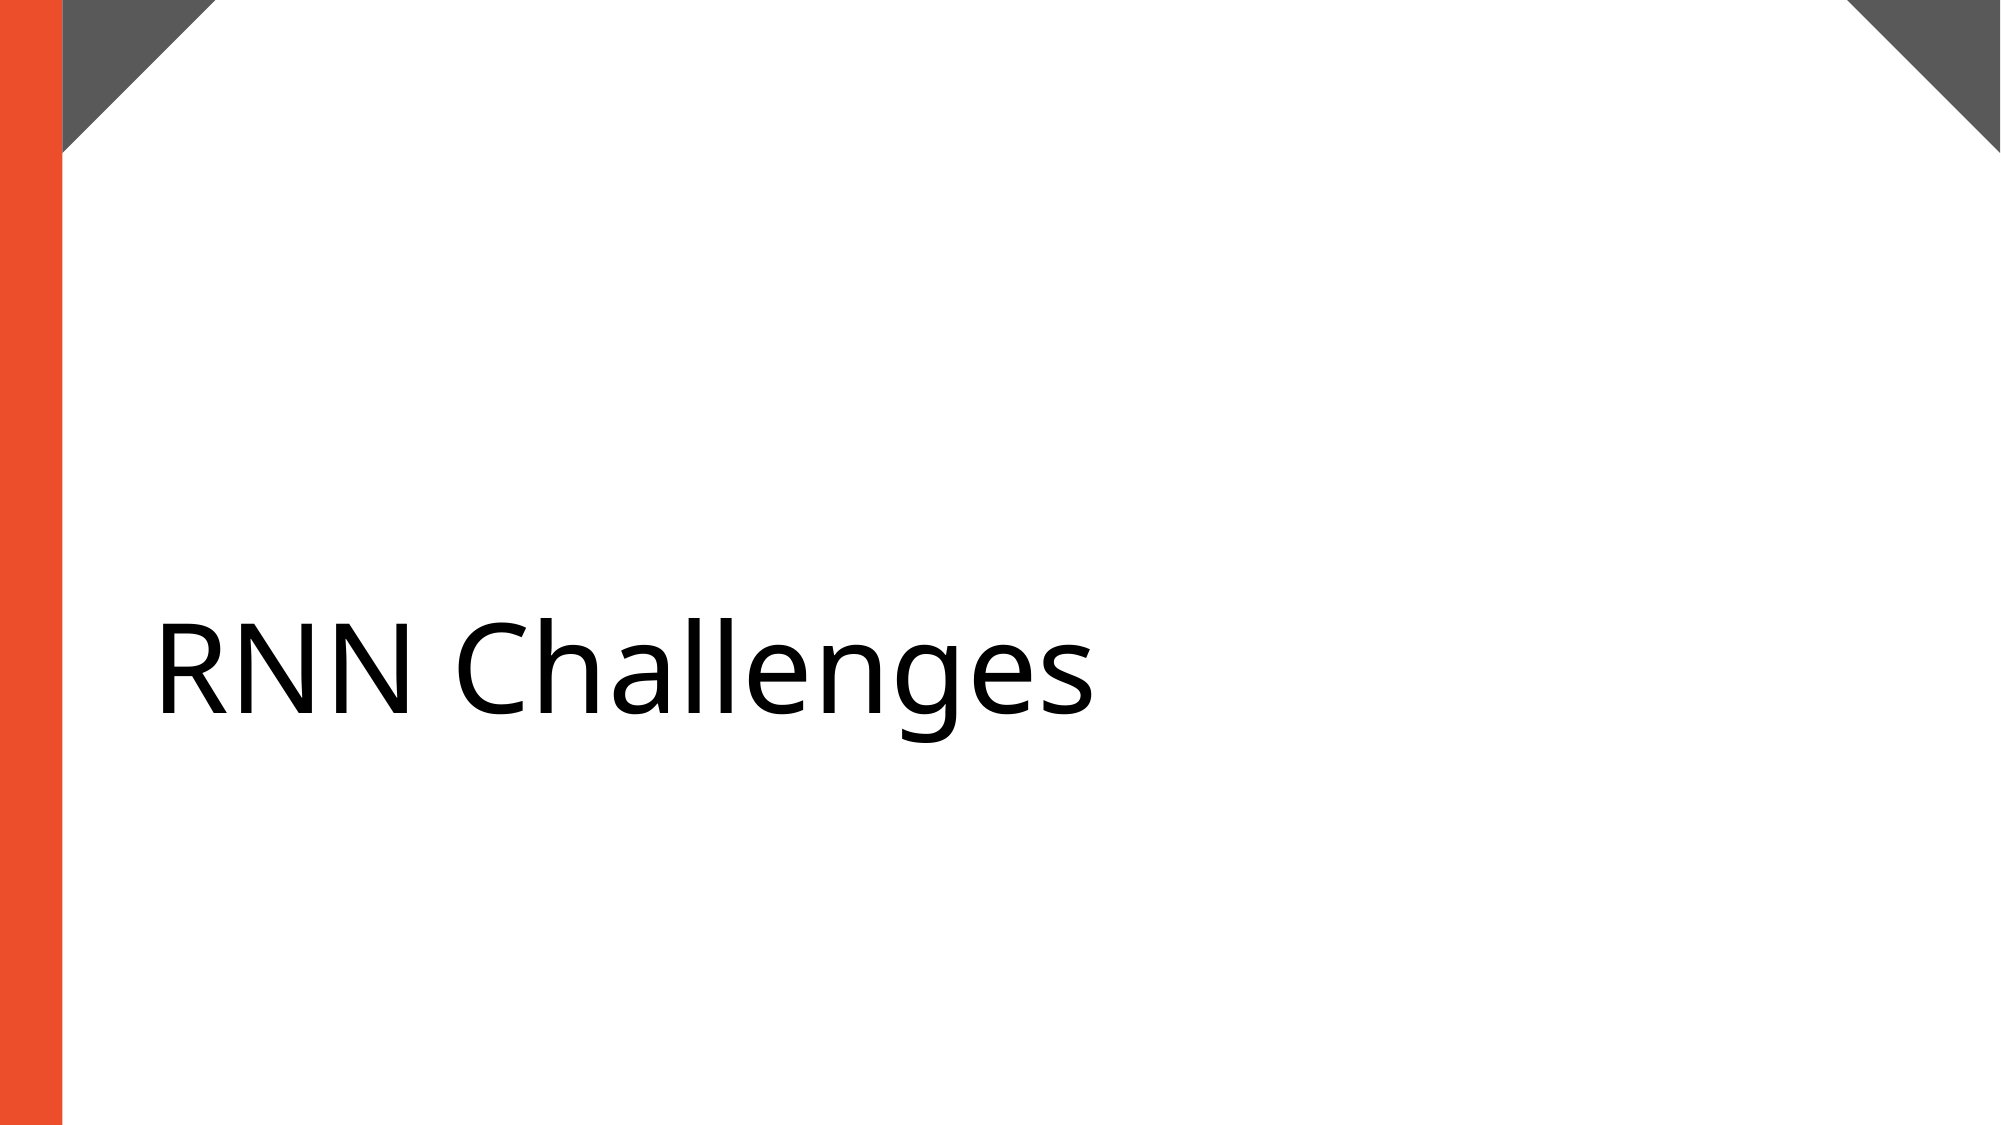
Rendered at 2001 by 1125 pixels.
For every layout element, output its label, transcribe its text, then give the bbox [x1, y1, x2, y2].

title RNN Challenges [136, 280, 1862, 749]
